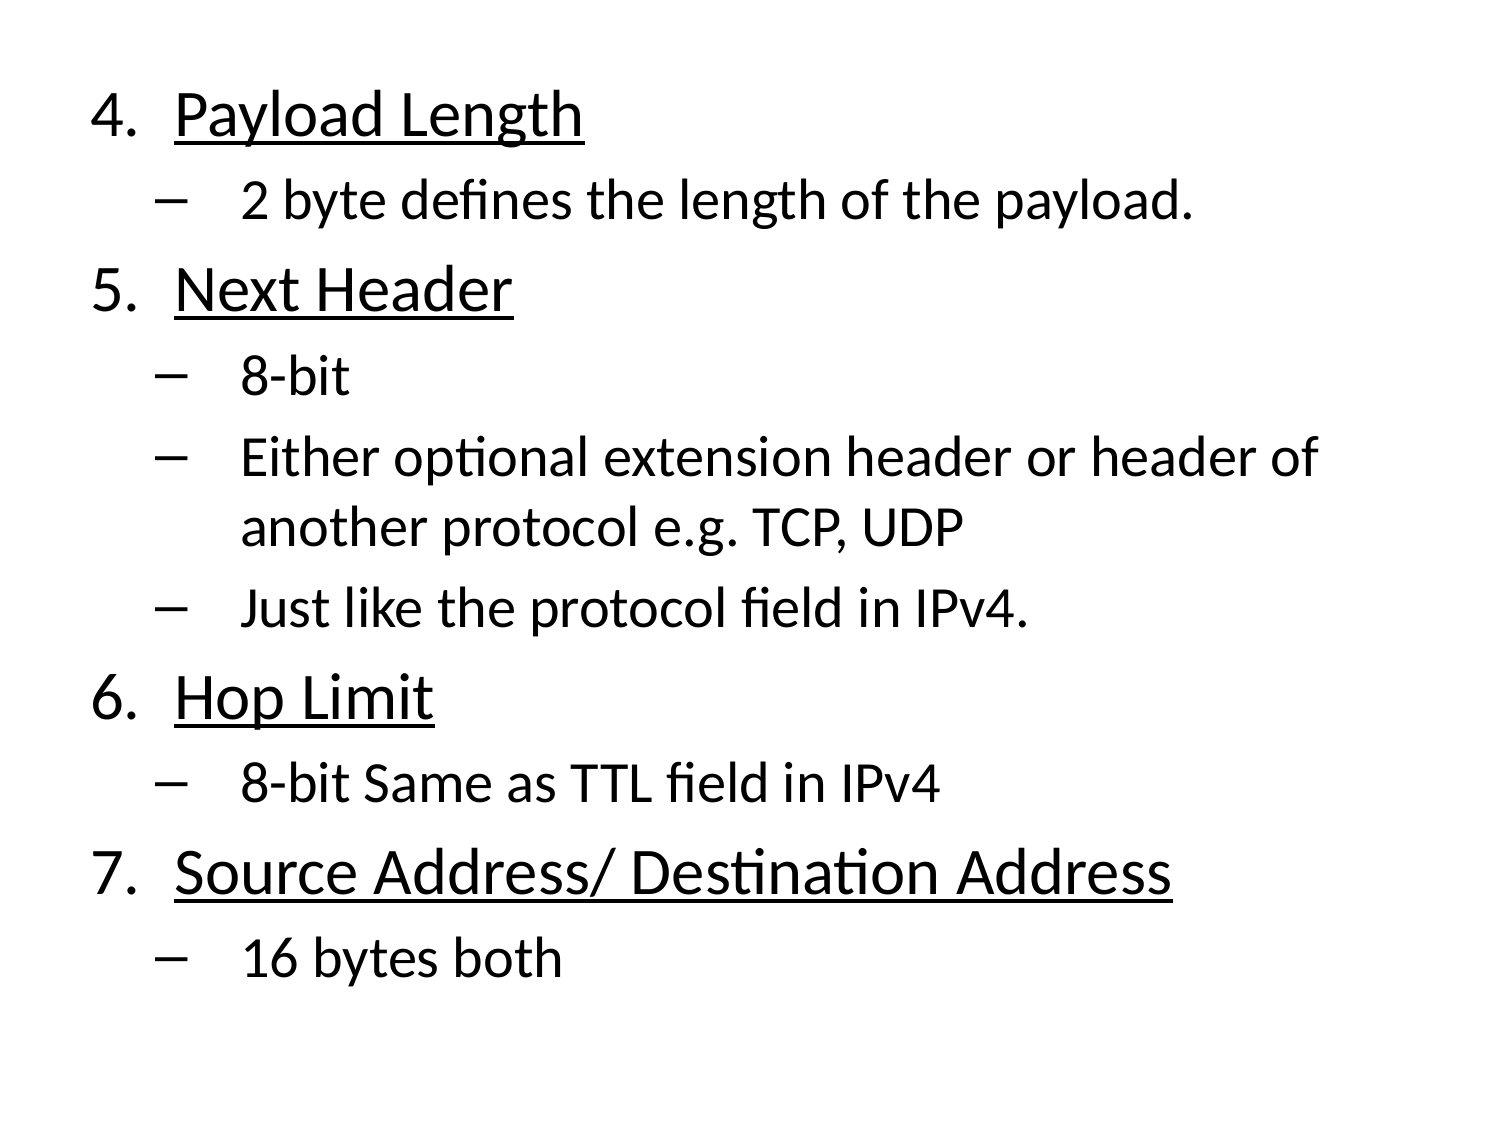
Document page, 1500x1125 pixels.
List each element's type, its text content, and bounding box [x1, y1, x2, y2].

list Payload Length 2 byte defines the length of the payload. Next Header 8-bit Either optional extension header or header of another protocol e.g. TCP, UDP Just like the protocol field in IPv4. Hop Limit 8-bit Same as TTL field in IPv4 Source Address/ Destination Address 16 bytes both [75, 62, 1425, 1005]
